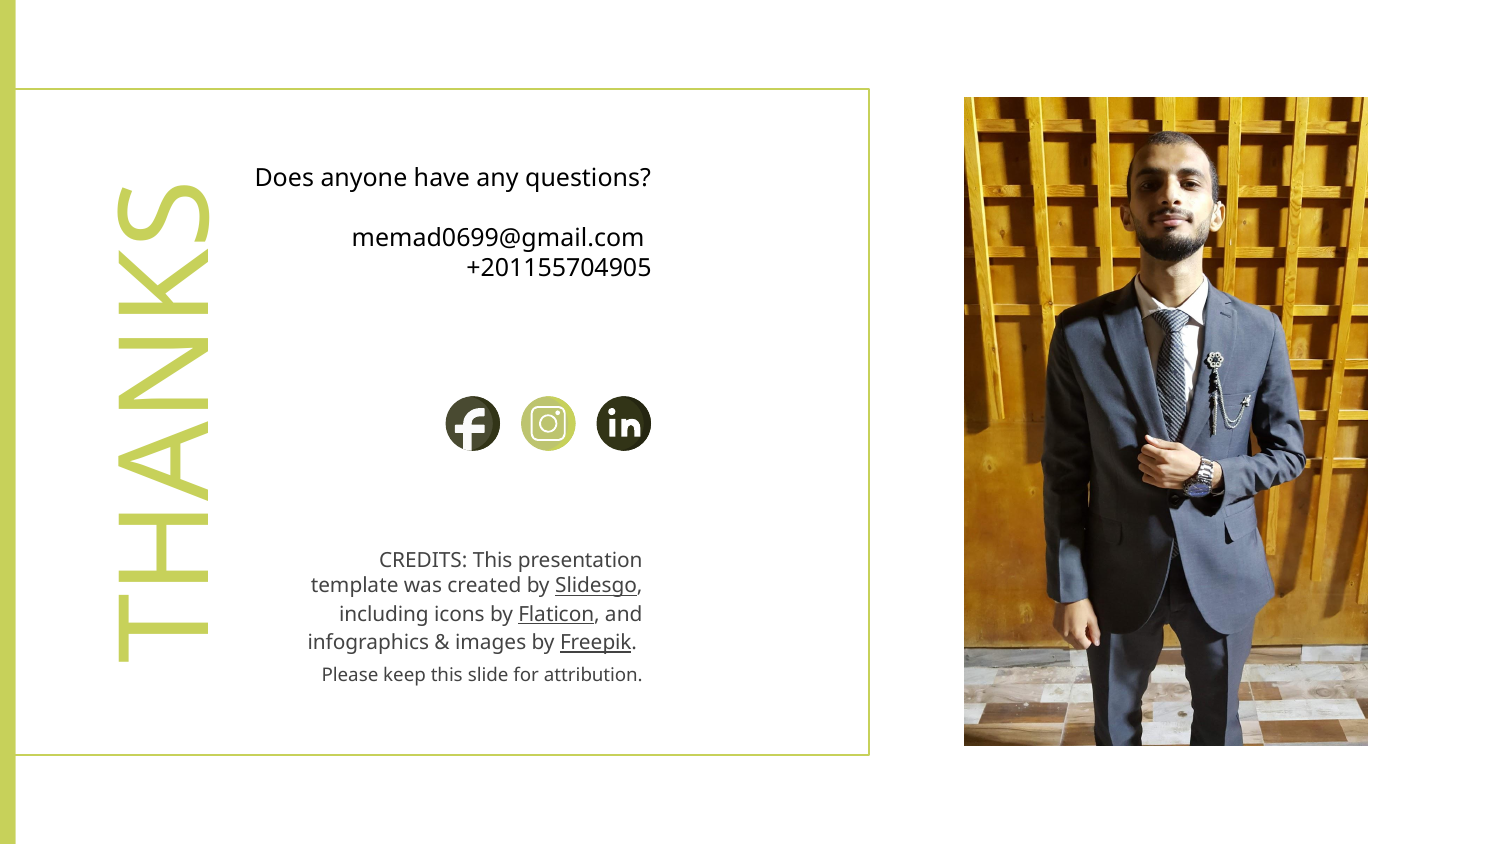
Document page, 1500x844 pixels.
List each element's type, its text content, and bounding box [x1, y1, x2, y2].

text_box [16, 89, 870, 755]
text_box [596, 395, 652, 451]
title THANKS [108, 135, 249, 708]
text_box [520, 395, 576, 451]
subtitle Does anyone have any questions? memad0699@gmail.com +201155704905 [185, 146, 667, 307]
picture [963, 97, 1368, 747]
text_box [0, 0, 16, 844]
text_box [445, 395, 501, 451]
